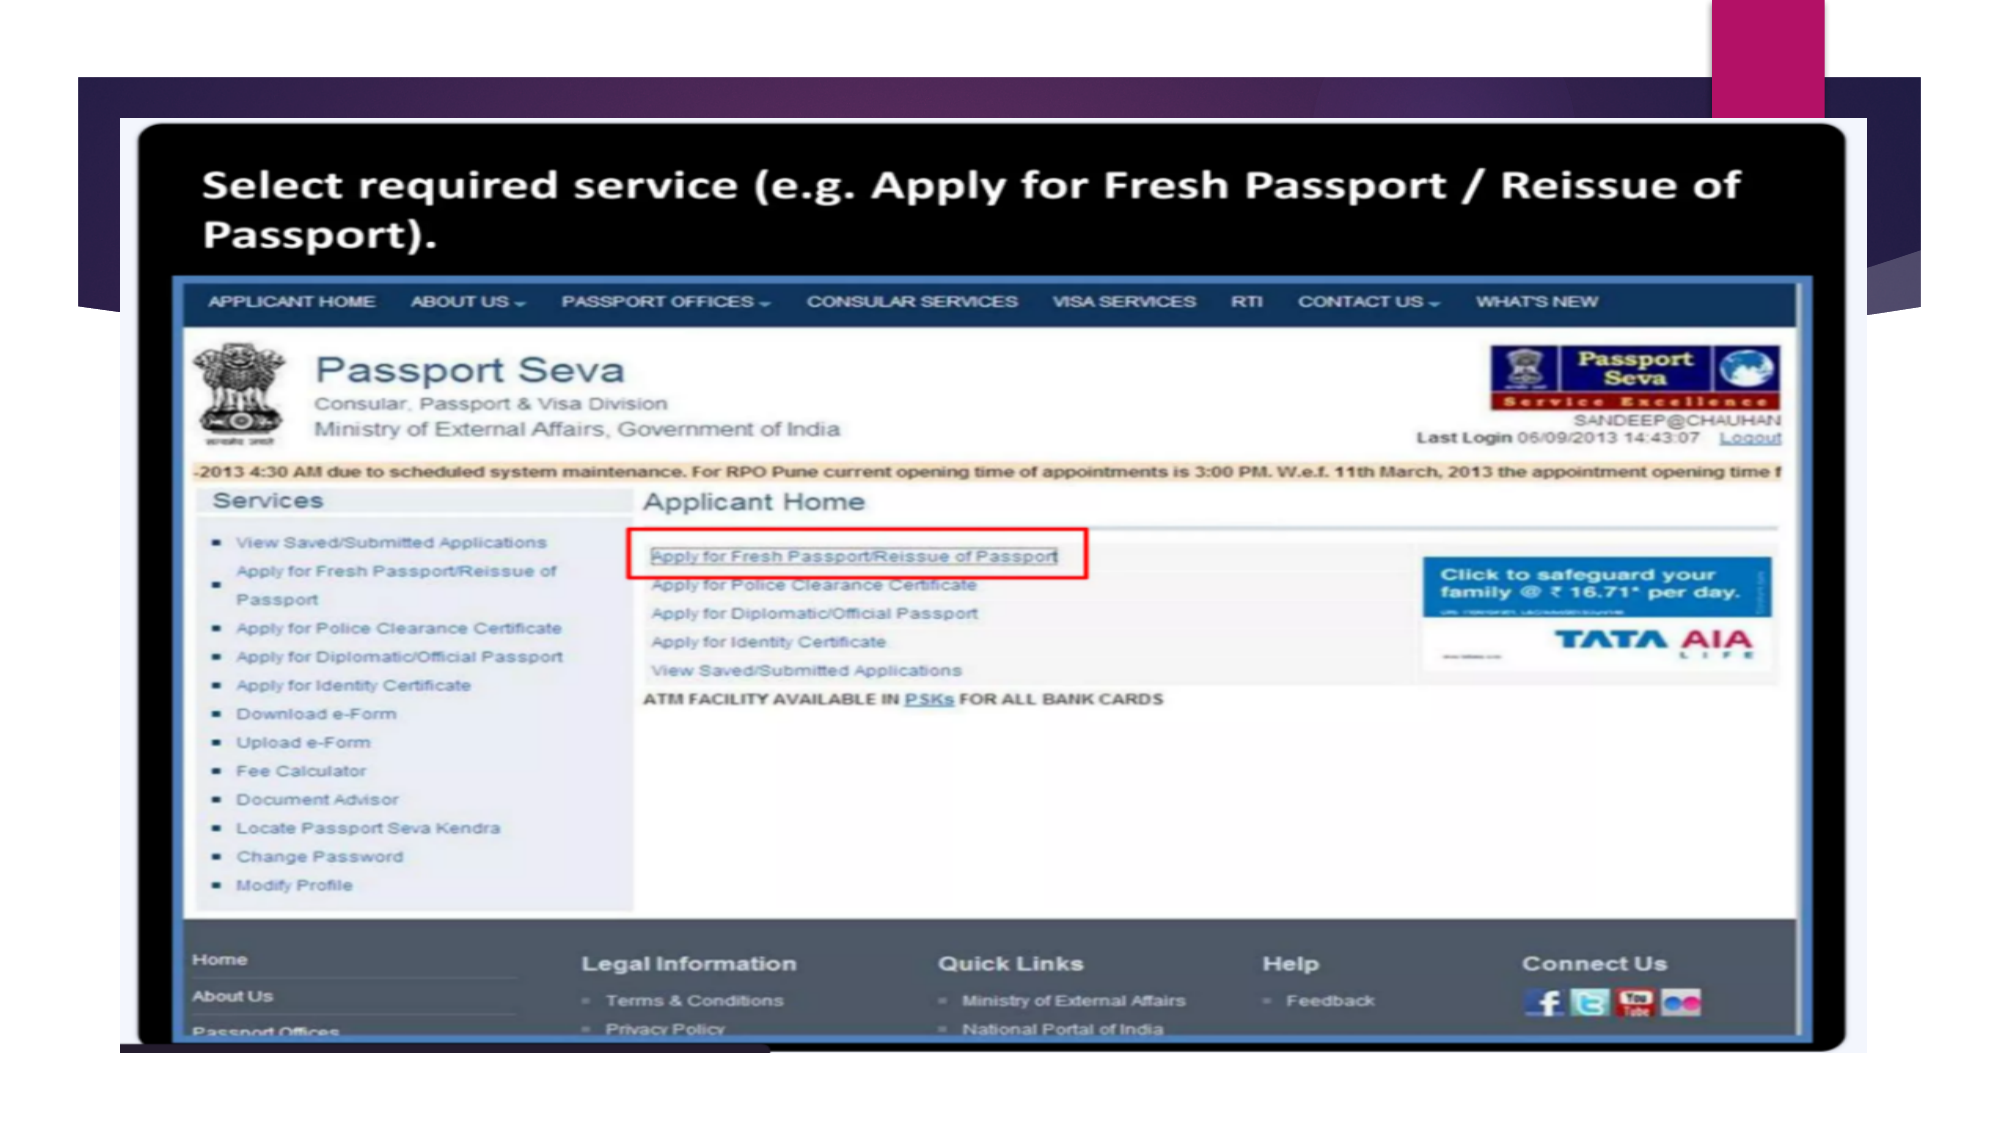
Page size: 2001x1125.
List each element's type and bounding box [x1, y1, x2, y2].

list [119, 118, 1867, 1053]
